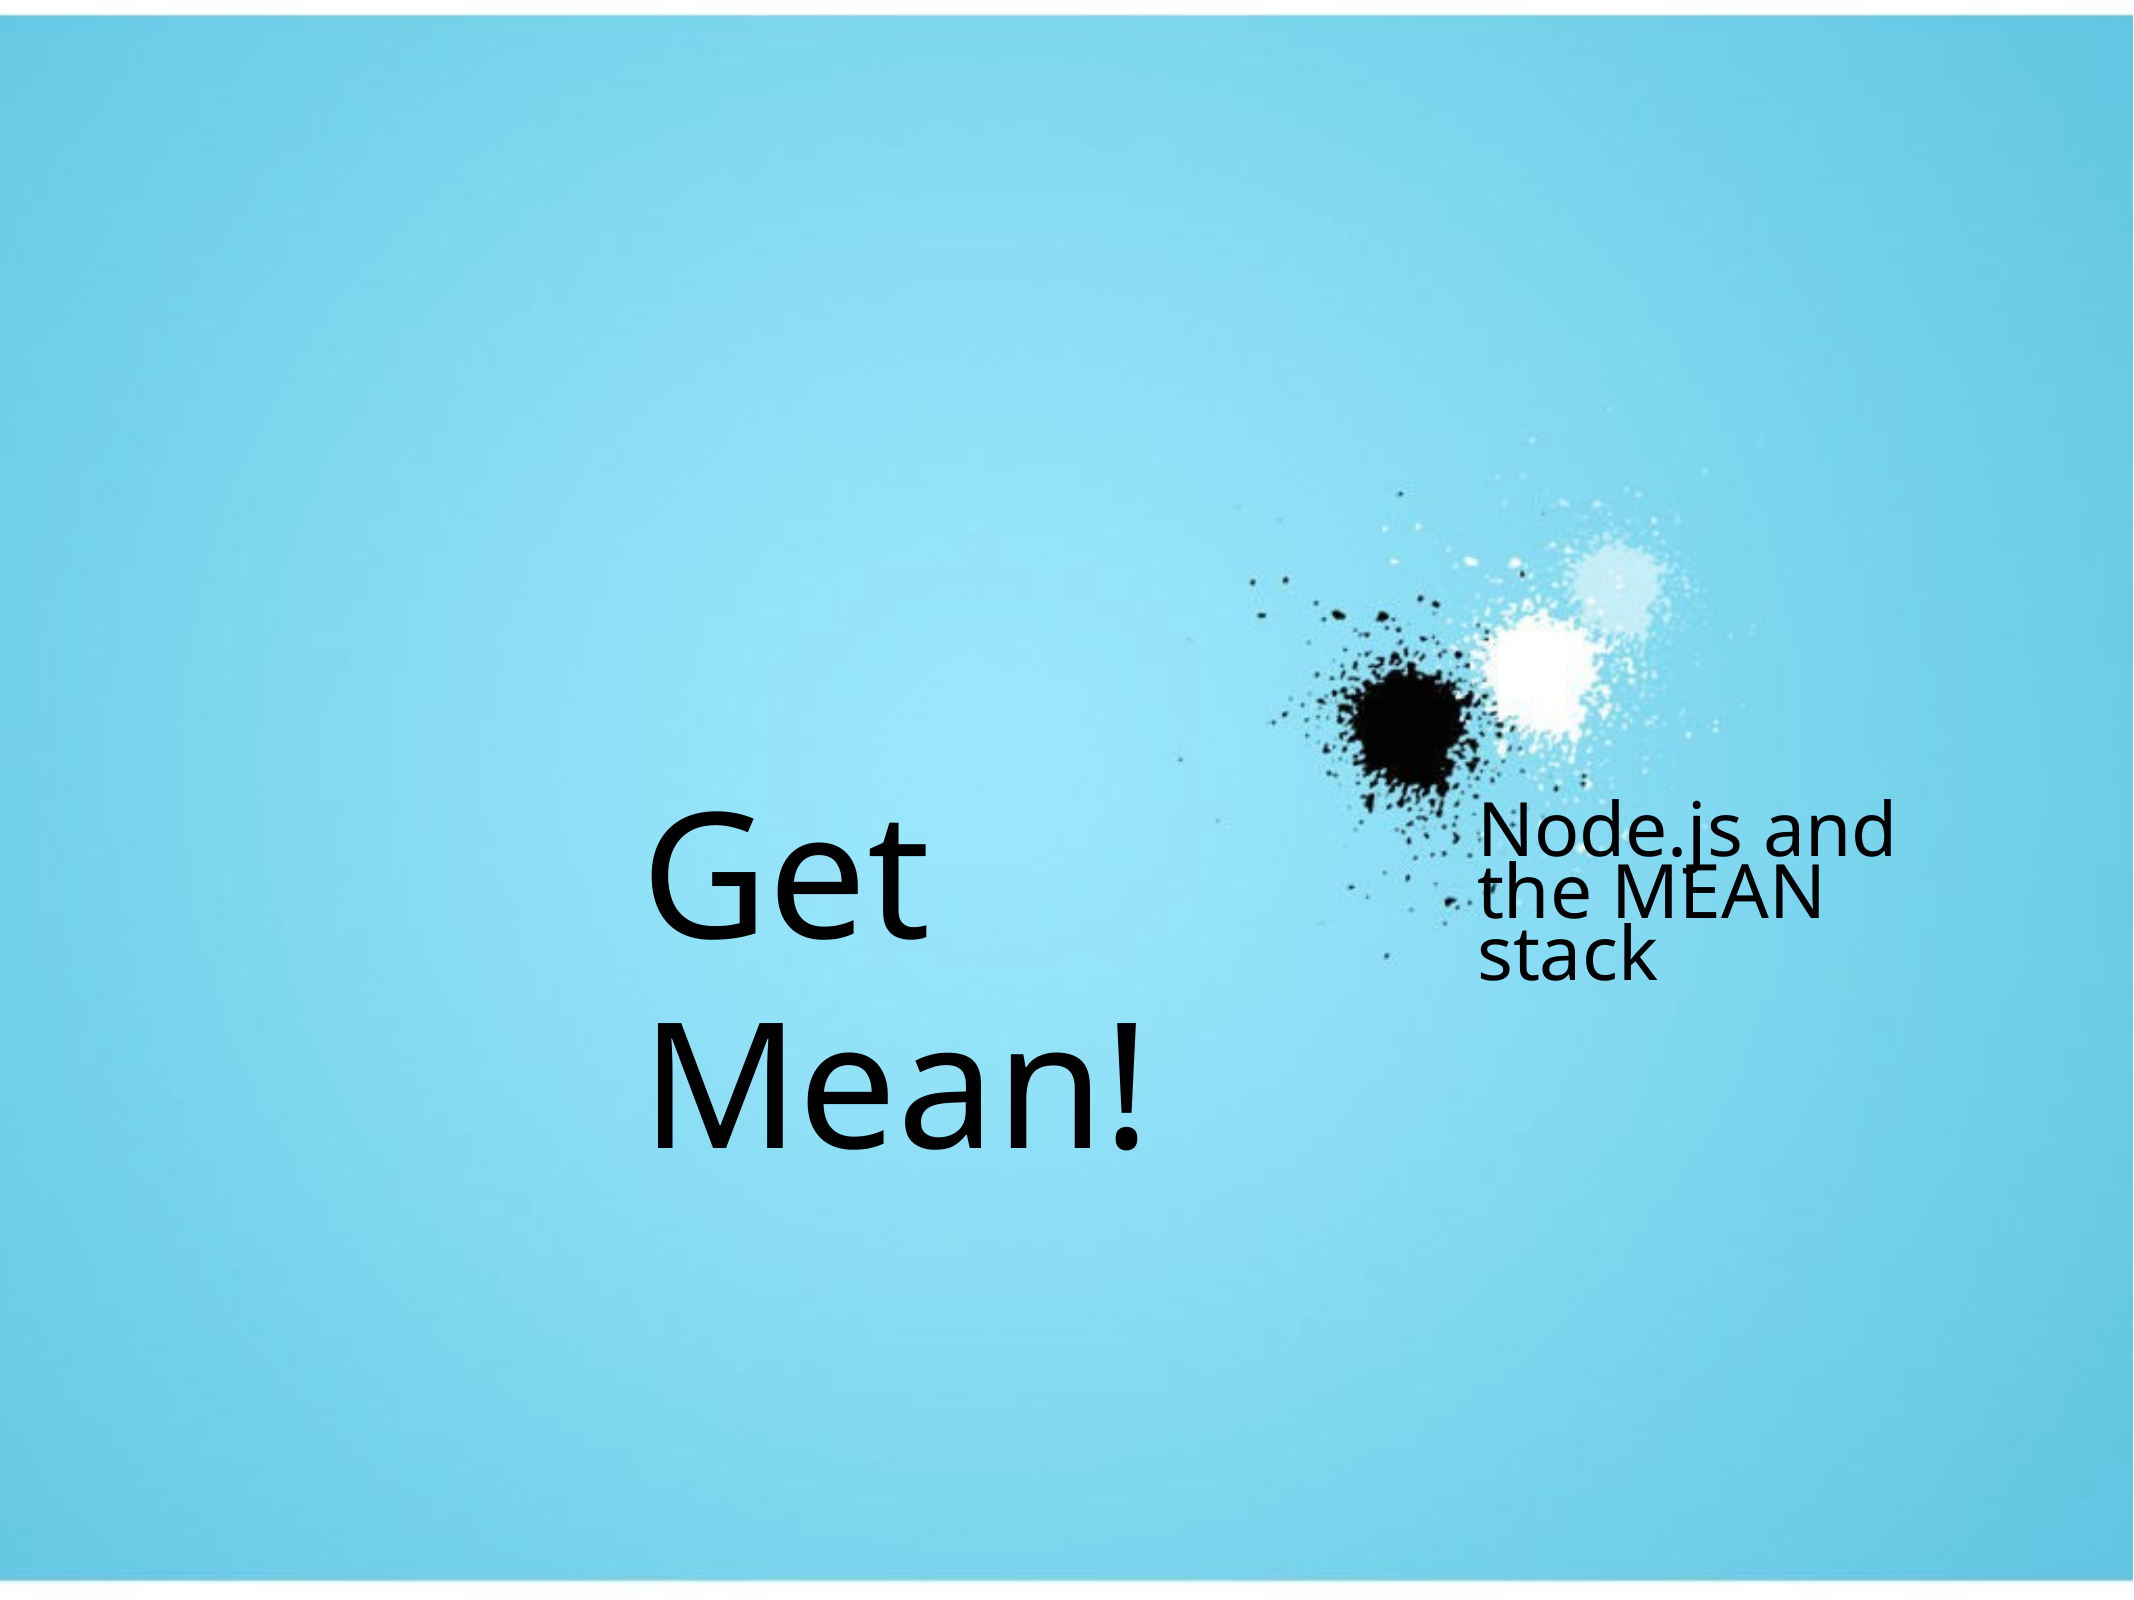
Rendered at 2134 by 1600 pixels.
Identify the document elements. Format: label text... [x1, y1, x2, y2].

text_box [0, 0, 2133, 1600]
text_box Get Mean! [639, 763, 1394, 1184]
text_box Node.js and the MEAN stack [1475, 806, 1963, 993]
